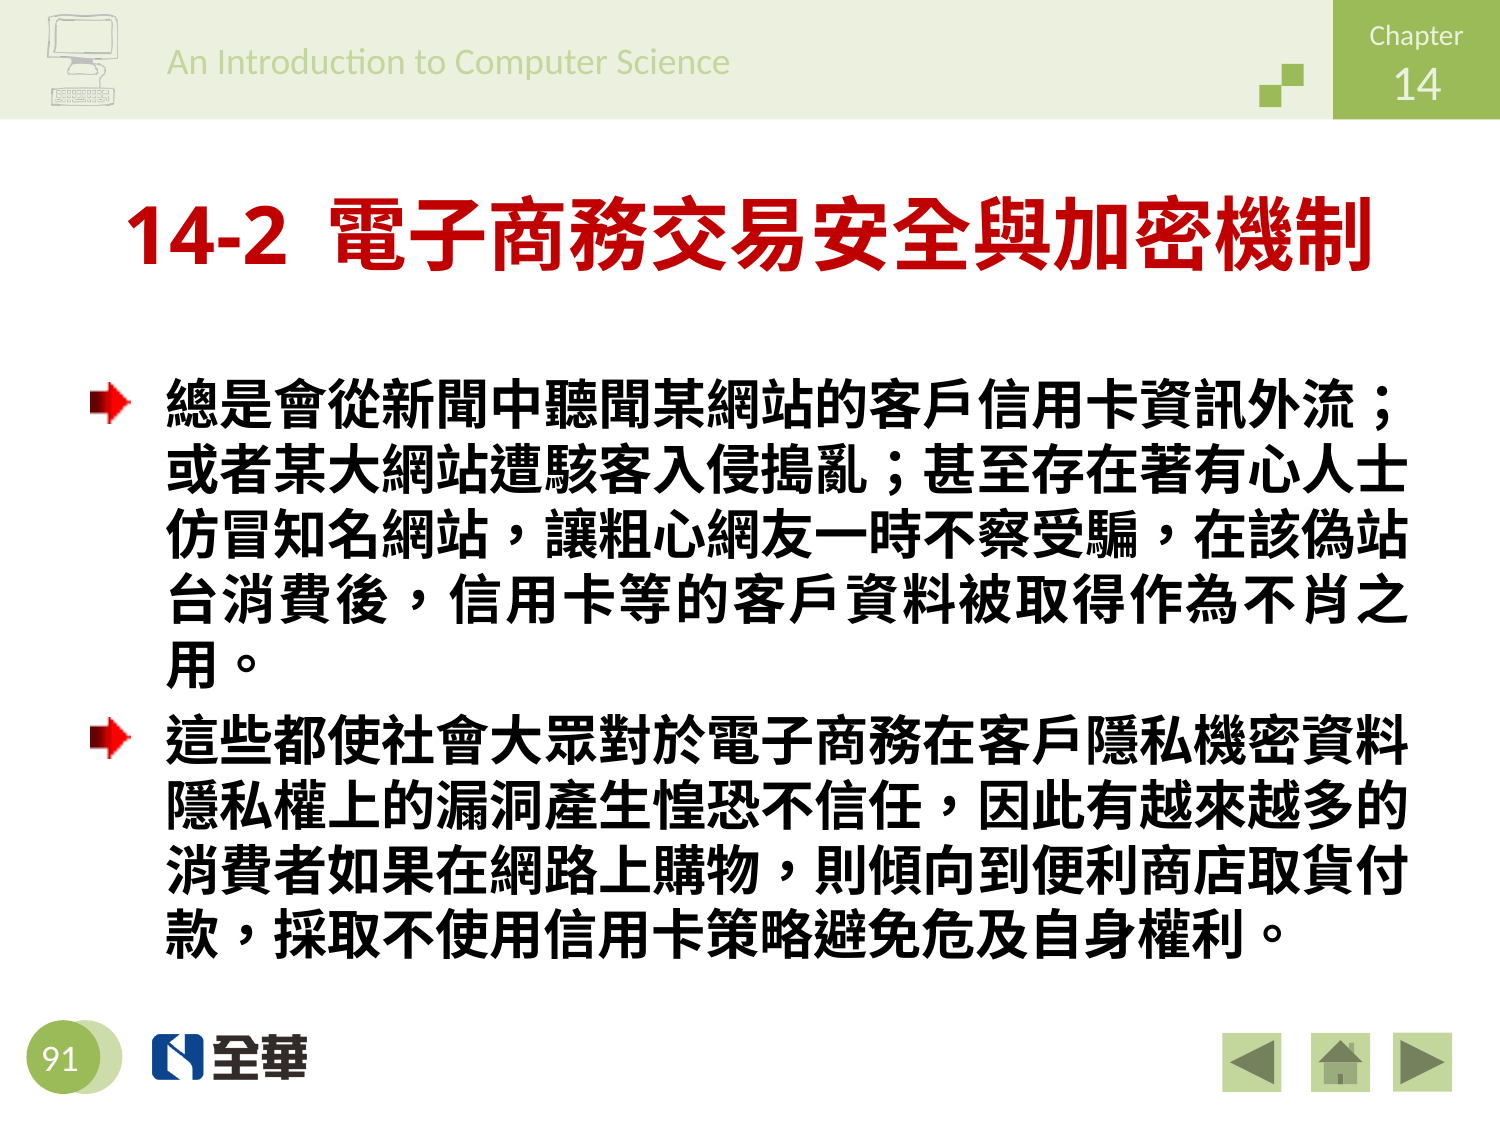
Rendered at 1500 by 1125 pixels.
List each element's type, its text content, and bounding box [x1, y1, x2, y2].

picture [90, 382, 131, 424]
picture [90, 717, 131, 759]
picture [47, 14, 118, 106]
picture [152, 1034, 307, 1080]
list 總是會從新聞中聽聞某網站的客戶信用卡資訊外流；或者某大網站遭駭客入侵搗亂；甚至存在著有心人士仿冒知名網站，讓粗心網友一時不察受騙，在該偽站台消費後，信用卡等的客戶資料被取得作為不肖之用。 這些都使社會大眾對於電子商務在客戶隱私機密資料隱私權上的漏洞產生惶恐不信任，因此有越來越多的消費者如果在網路上購物，則傾向到便利商店取貨付款，採取不使用信用卡策略避免危及自身權利。 [75, 363, 1425, 1005]
title 14-2 電子商務交易安全與加密機制 [75, 138, 1425, 327]
